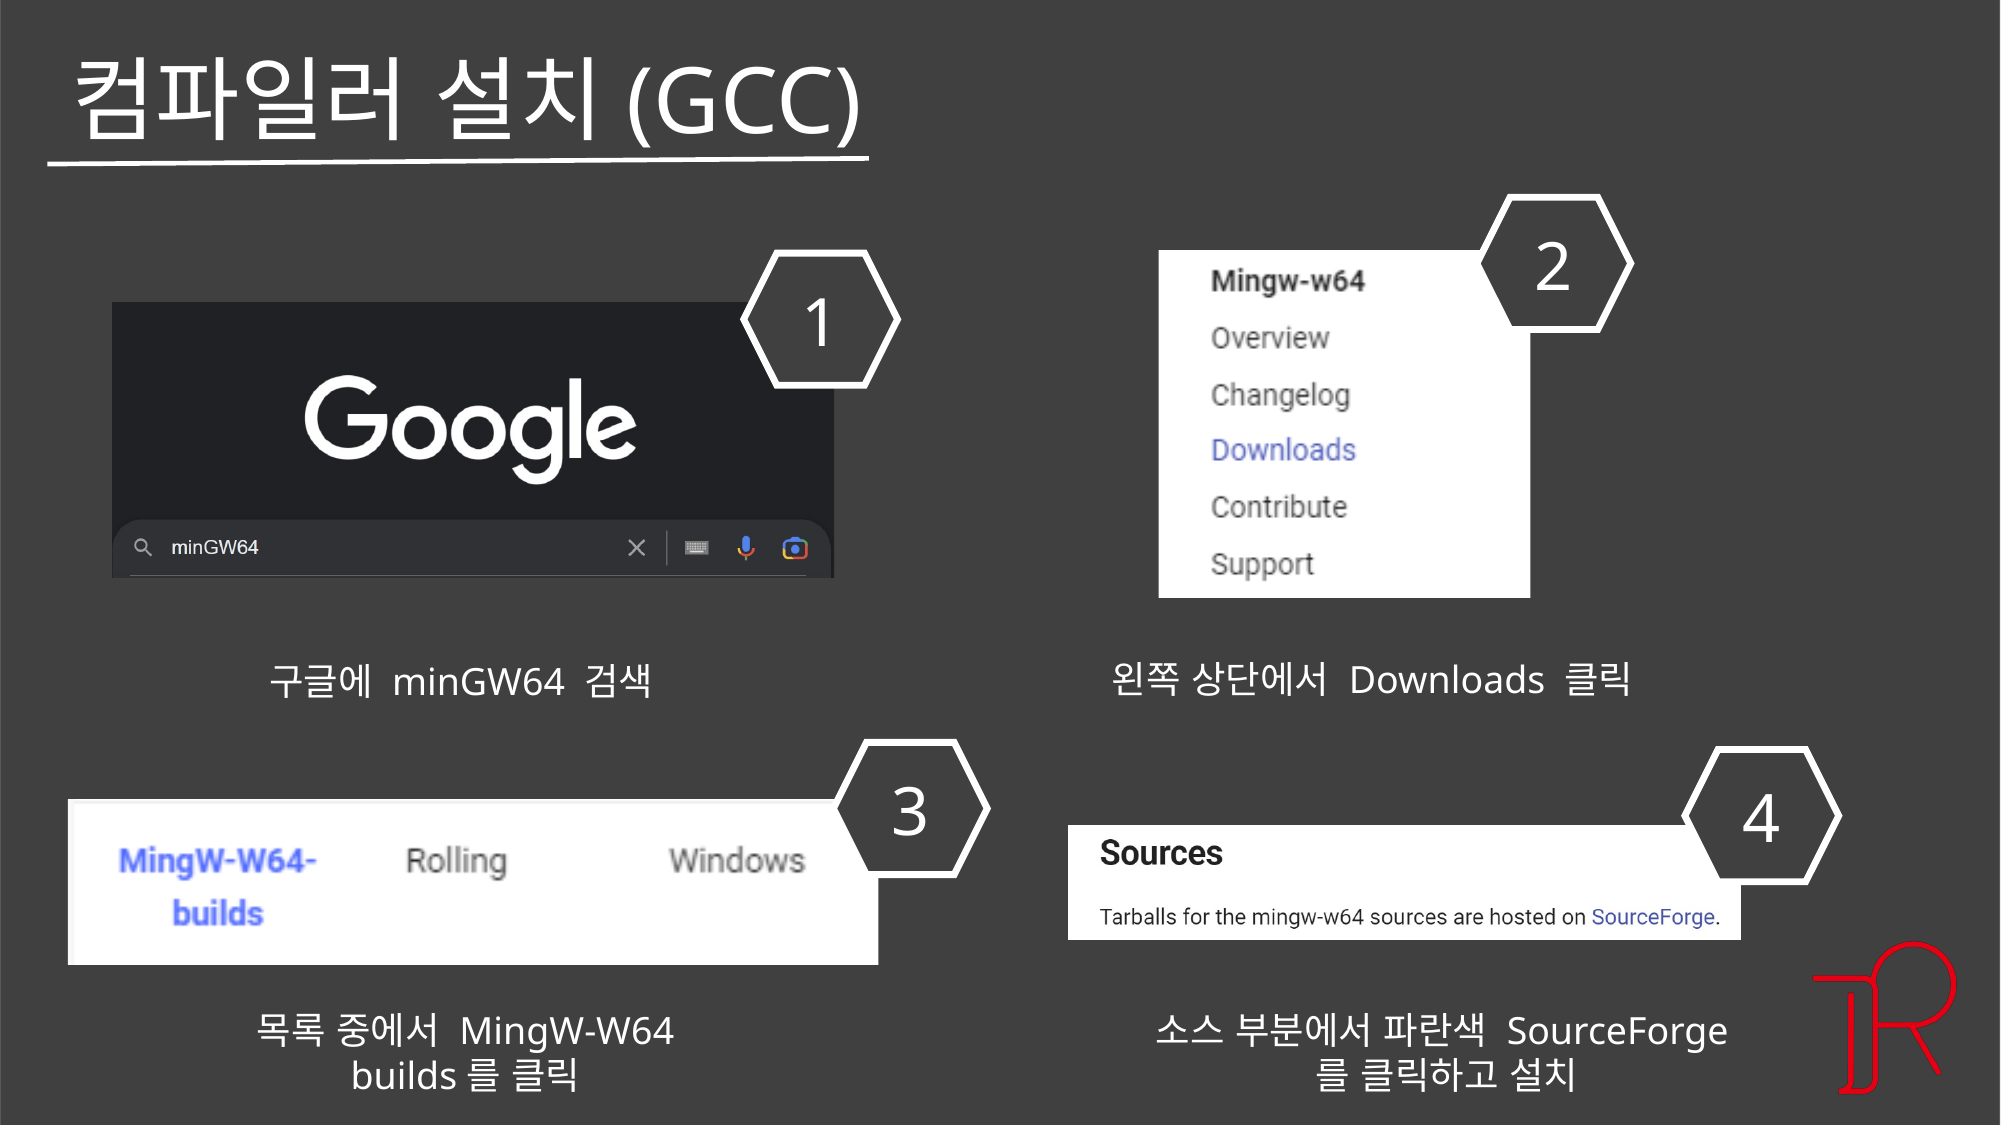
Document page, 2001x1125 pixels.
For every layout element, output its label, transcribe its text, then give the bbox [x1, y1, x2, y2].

text_box 왼쪽 상단에서 Downloads 클릭 [1097, 648, 1728, 709]
text_box 컴파일러 설치(GCC) [56, 0, 1782, 213]
text_box 3 [836, 741, 989, 876]
text_box 소스 부분에서 파란색 SourceForge를 클릭하고 설치 [1131, 999, 1762, 1105]
text_box 4 [1683, 748, 1840, 883]
text_box 2 [1482, 196, 1632, 331]
picture [1068, 825, 2001, 1108]
picture [111, 301, 835, 578]
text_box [47, 158, 869, 164]
picture [67, 799, 879, 965]
text_box 구글에 minGW64 검색 [254, 650, 790, 710]
picture [1158, 250, 1531, 598]
text_box 목록 중에서 MingW-W64 builds를 클릭 [198, 999, 733, 1105]
text_box 1 [751, 252, 899, 387]
